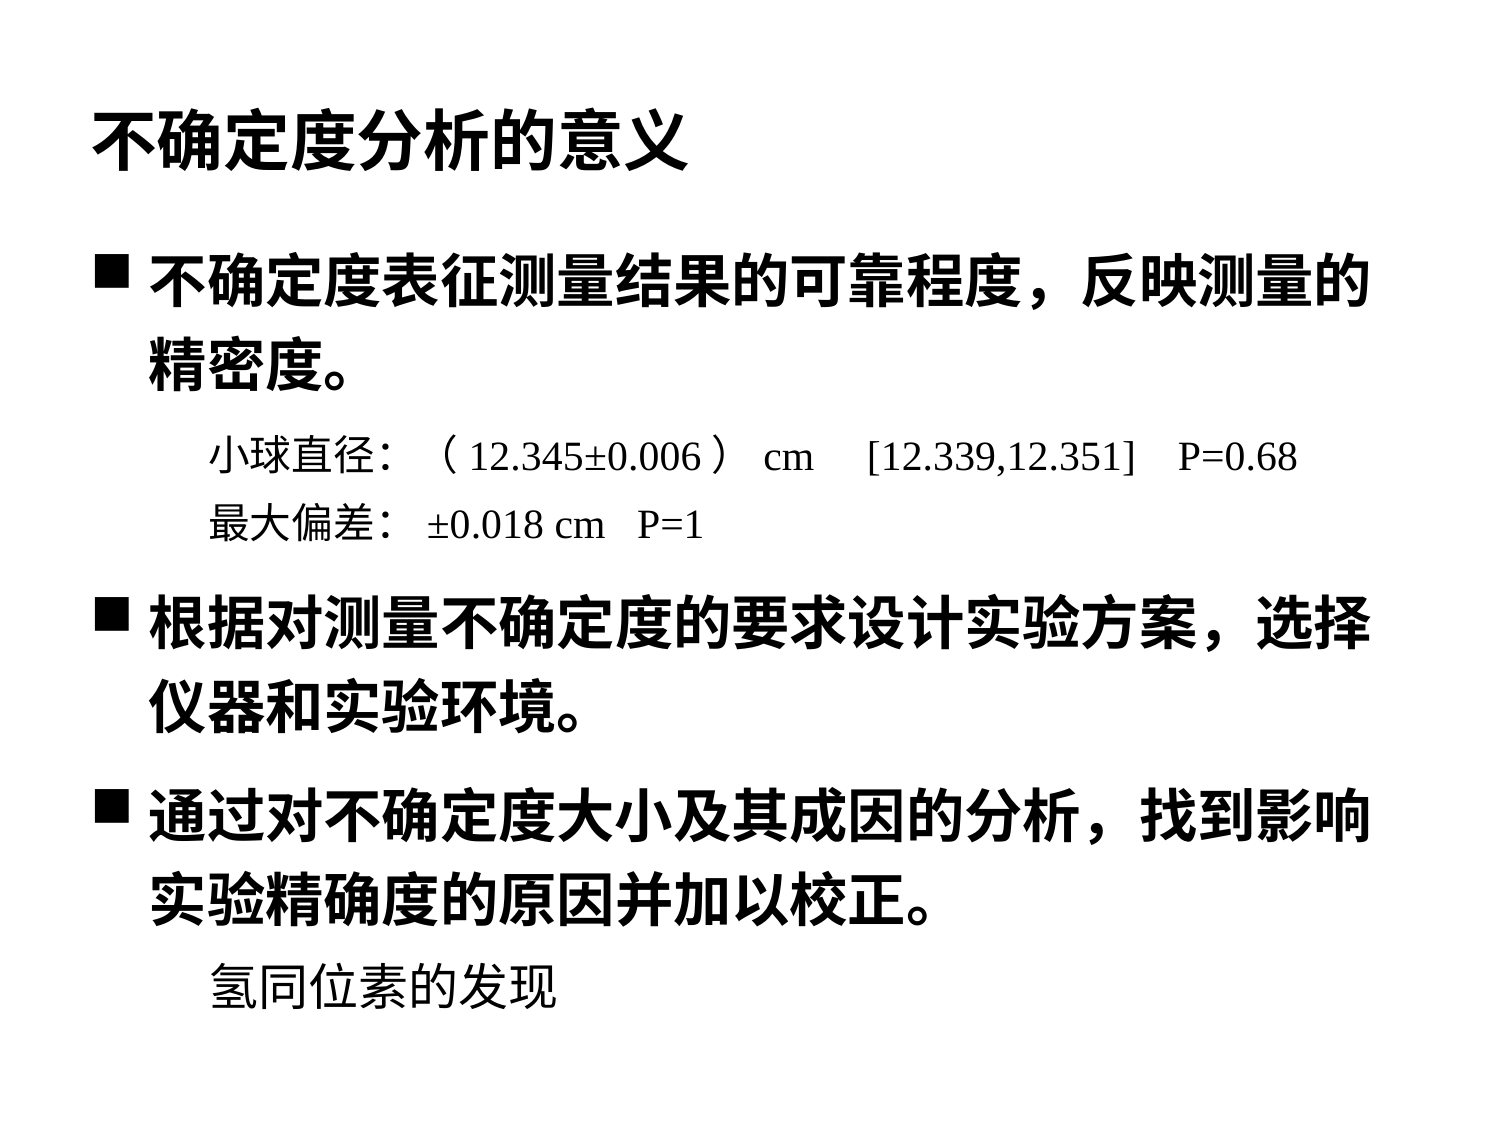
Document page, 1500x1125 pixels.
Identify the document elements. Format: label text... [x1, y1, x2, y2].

title 不确定度分析的意义 [75, 45, 1425, 222]
list 不确定度表征测量结果的可靠程度，反映测量的精密度。 小球直径：（12.345±0.006）cm [12.339,12.351] P=0.68 最大偏差：±0.018 cm P=1 根据对测量不确定度的要求设计实验方案，选择仪器和实验环境。 通过对不确定度大小及其成因的分析，找到影响实验精确度的原因并加以校正。 氢同位素的发现 [75, 222, 1425, 1067]
